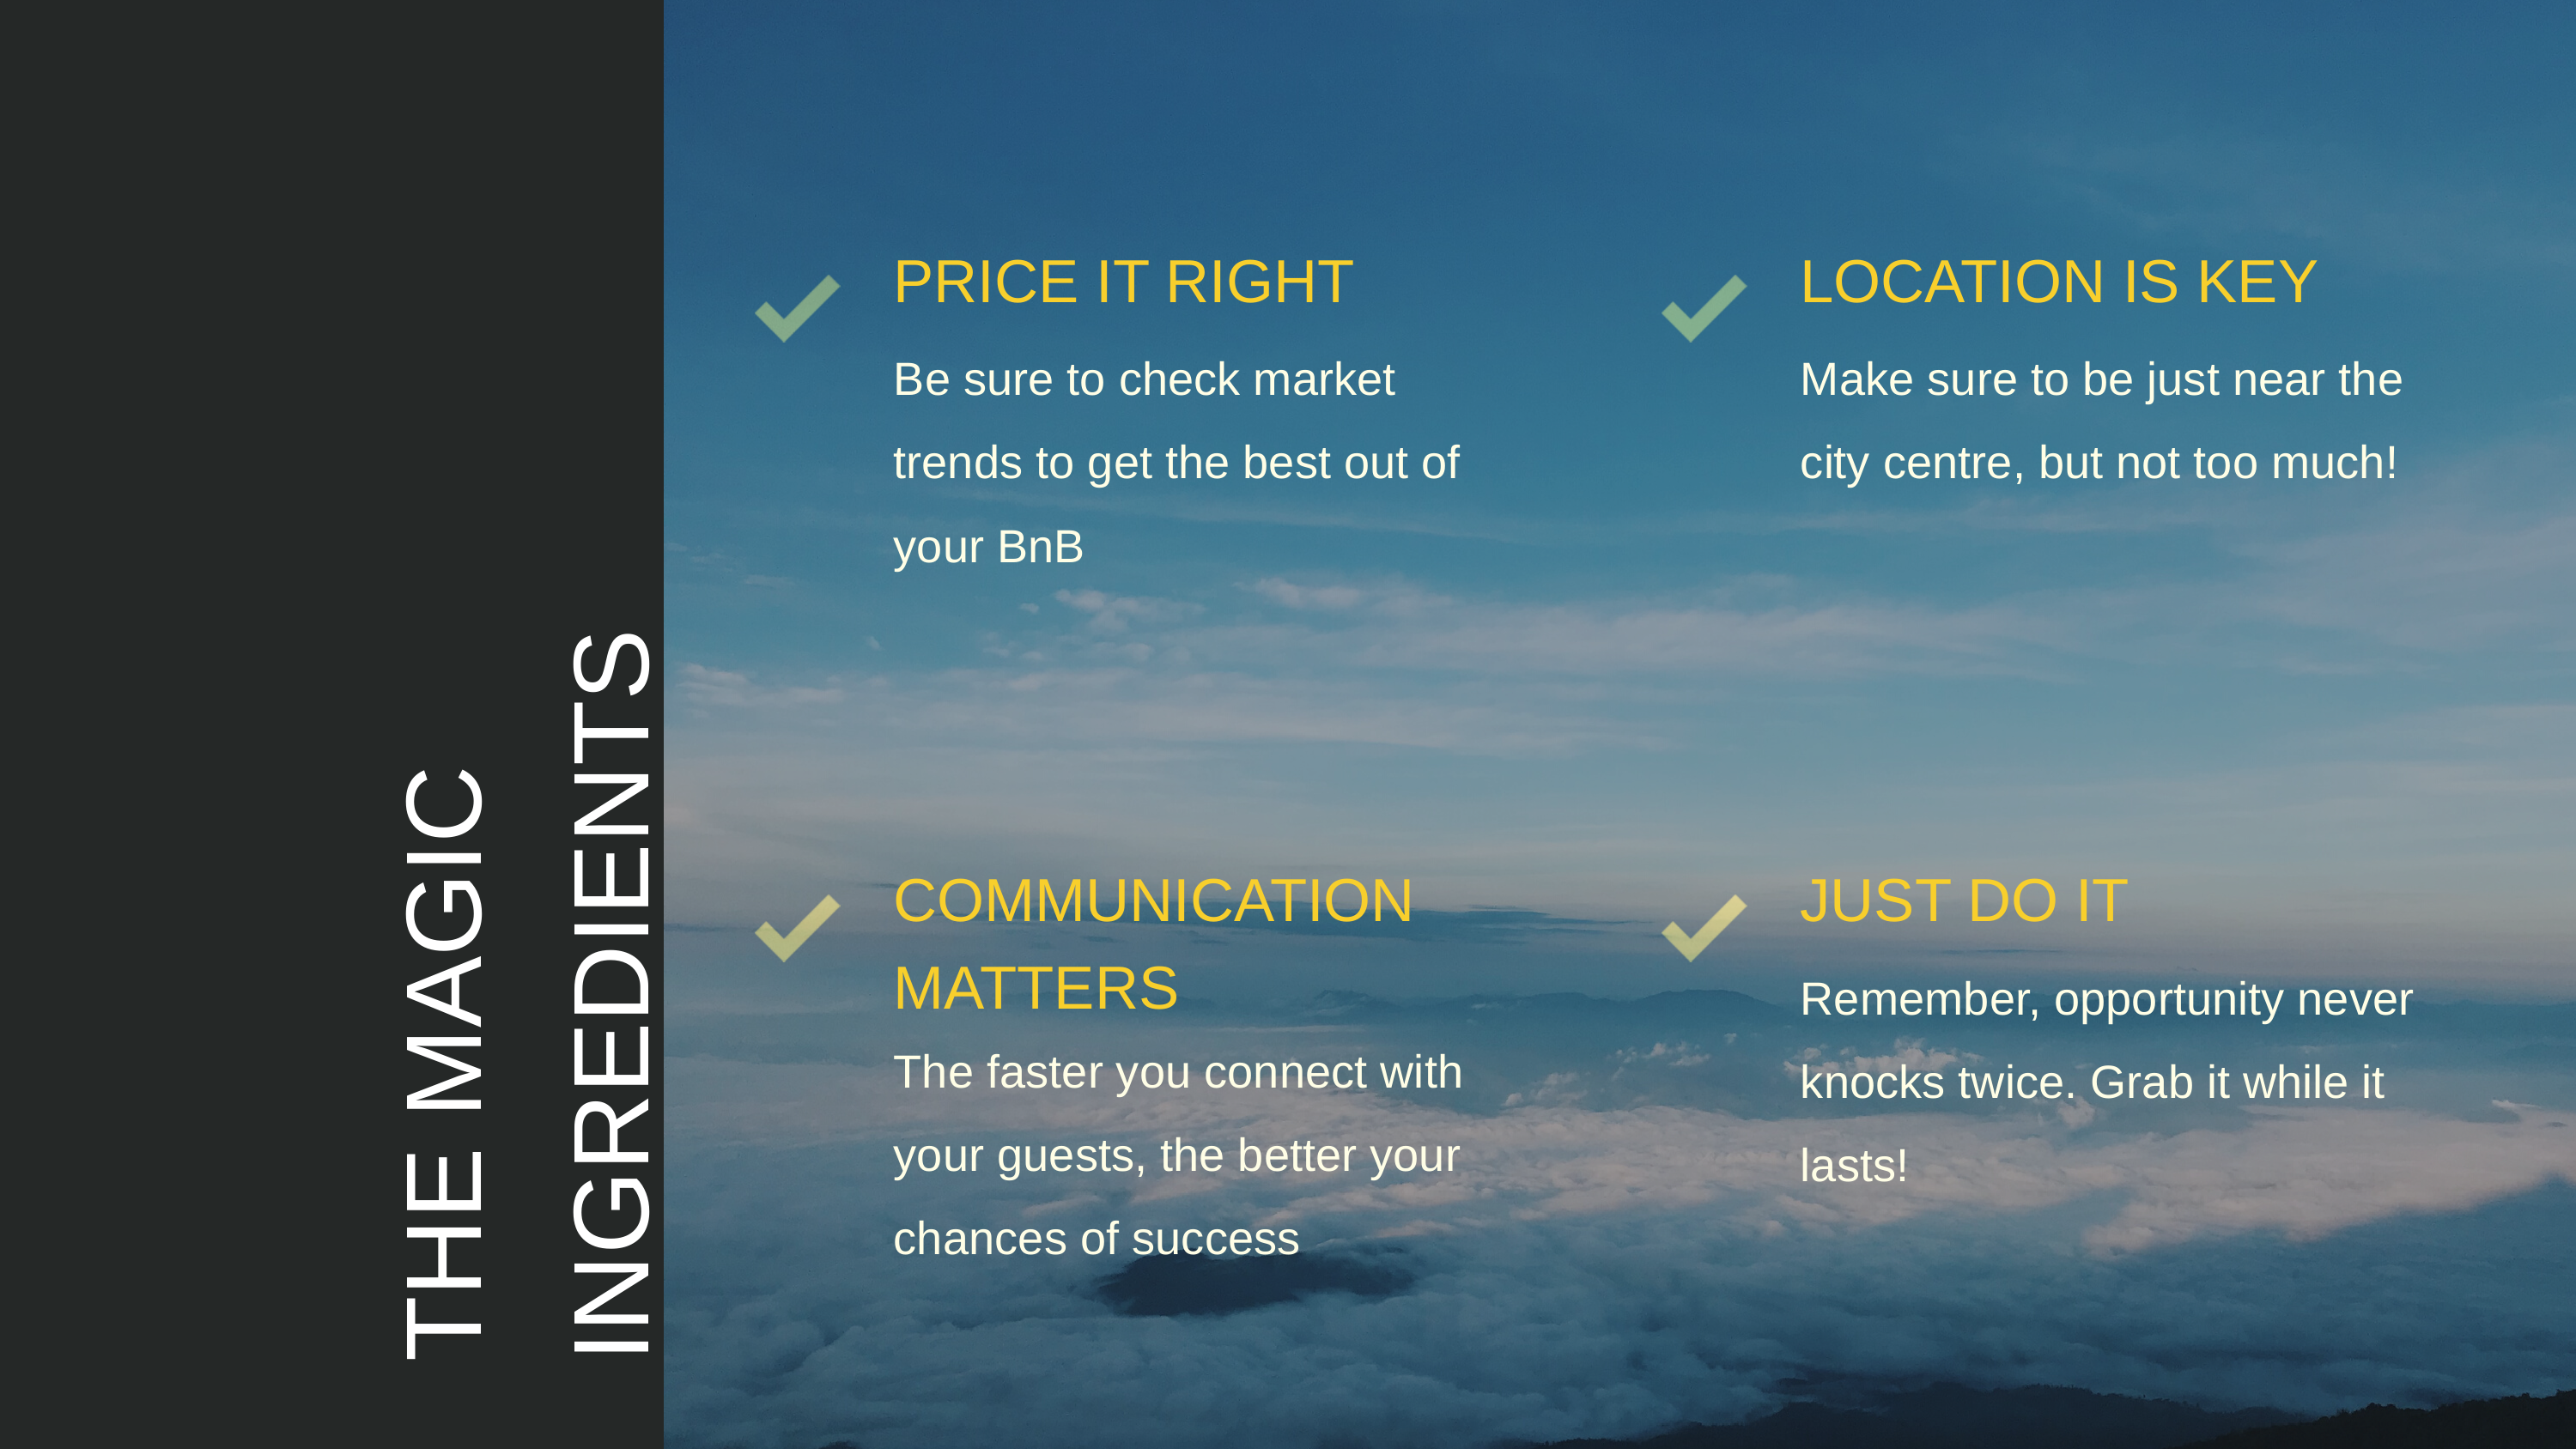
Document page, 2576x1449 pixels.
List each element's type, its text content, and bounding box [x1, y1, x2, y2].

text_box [893, 846, 1525, 1223]
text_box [1800, 846, 2432, 1150]
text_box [1800, 227, 2432, 462]
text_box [893, 227, 1525, 531]
text_box THE MAGIC INGREDIENTS [334, 86, 497, 1362]
picture [664, 0, 2576, 1449]
